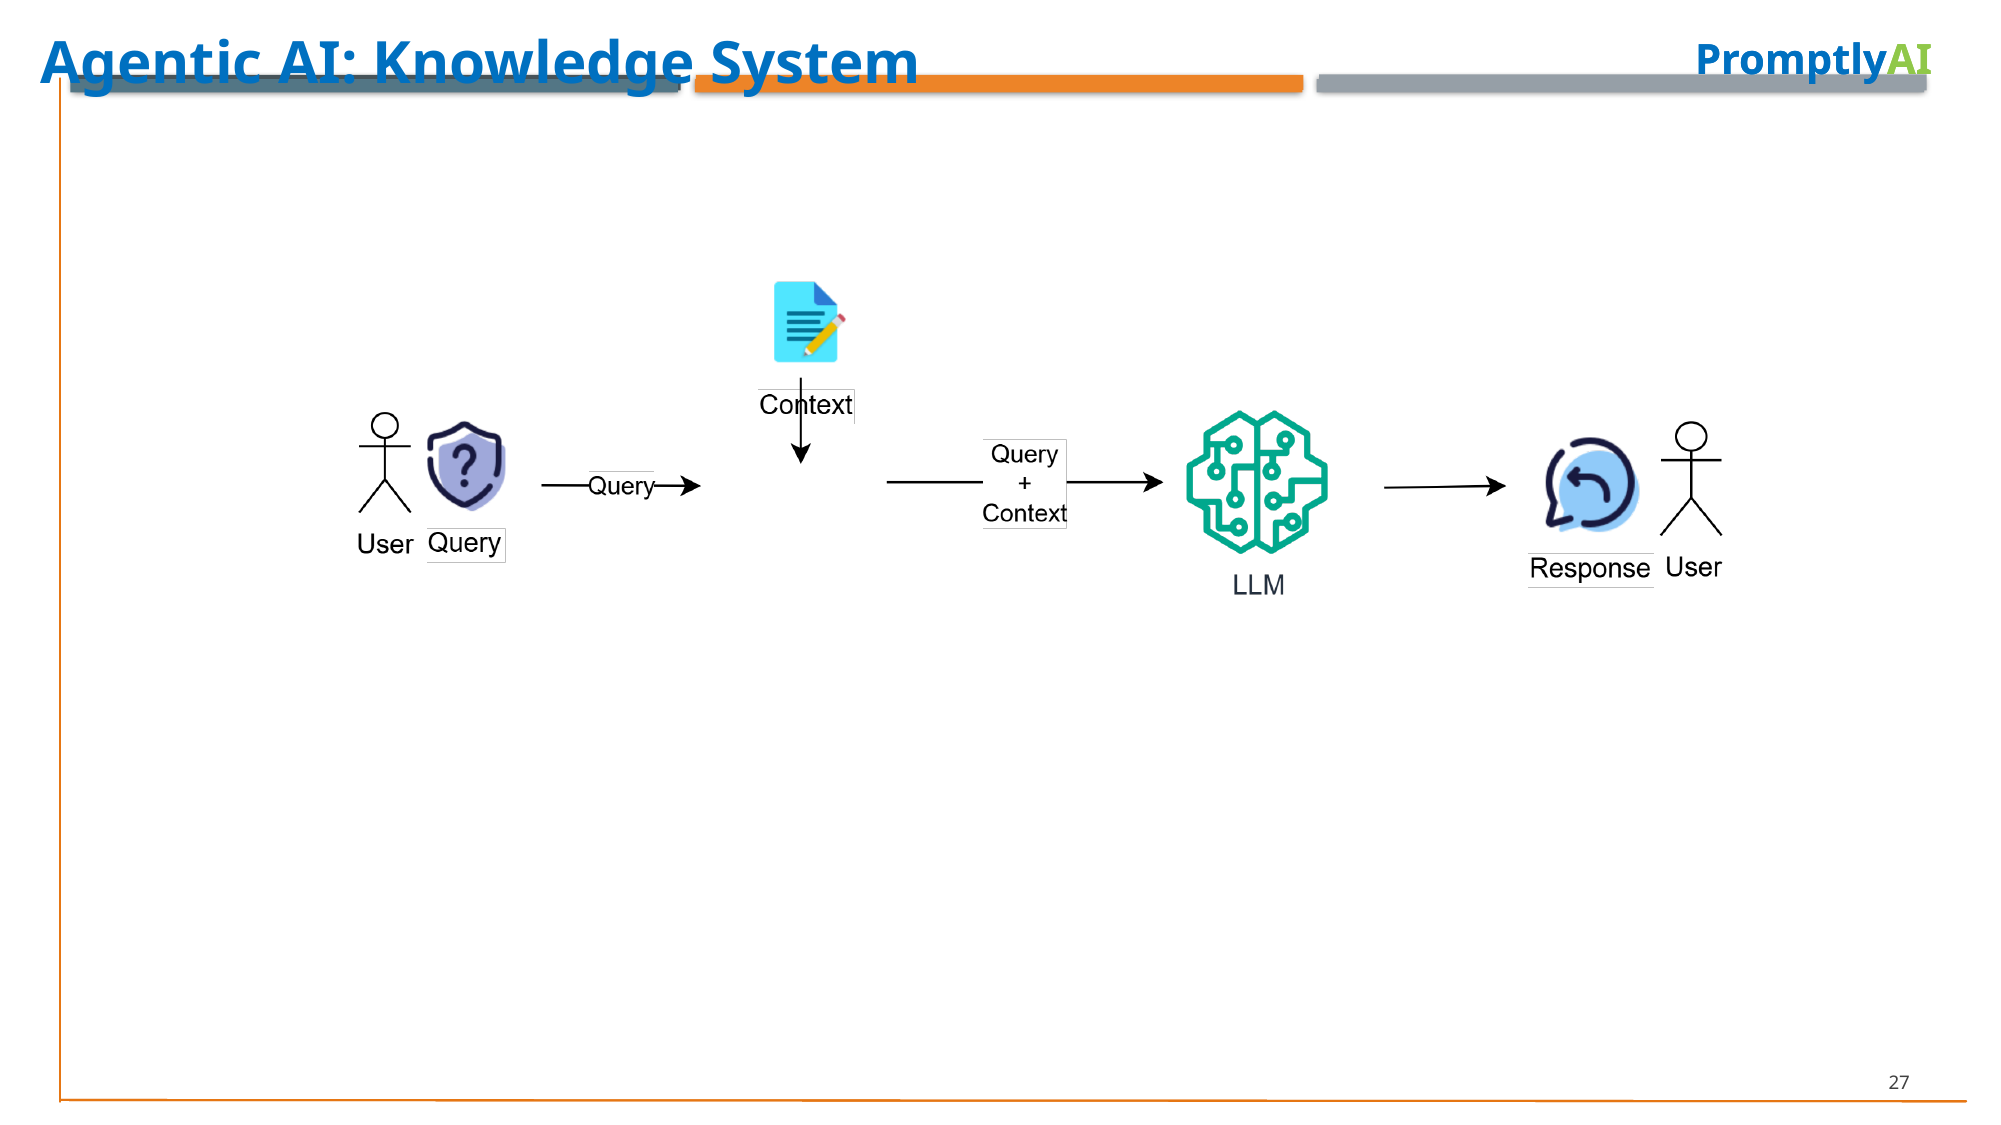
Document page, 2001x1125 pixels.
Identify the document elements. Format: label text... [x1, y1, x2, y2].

picture [332, 246, 1745, 626]
slide_number 27 [1752, 1053, 1925, 1096]
text_box Agentic AI: Knowledge System [25, 17, 937, 103]
text_box PromptlyAI [1680, 25, 1947, 91]
